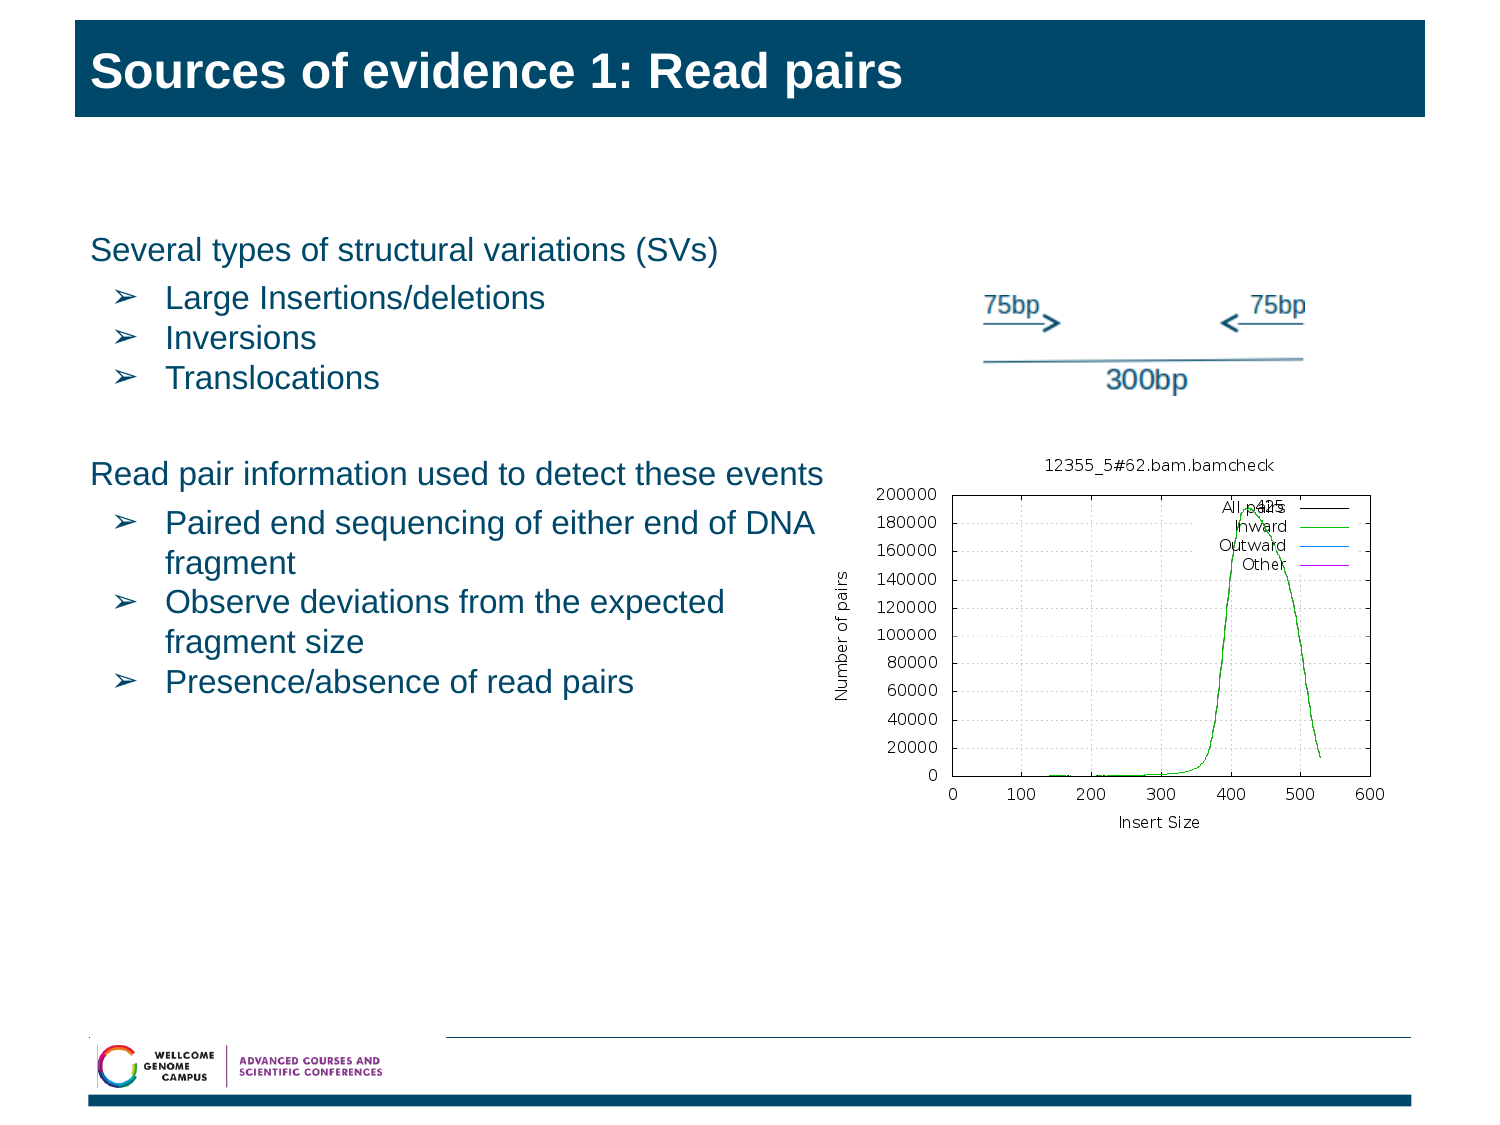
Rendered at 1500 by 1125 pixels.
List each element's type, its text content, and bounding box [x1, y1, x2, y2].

picture [90, 1040, 446, 1092]
title Sources of evidence 1: Read pairs [75, 20, 1425, 117]
picture [982, 295, 1305, 396]
list Several types of structural variations (SVs) Large Insertions/deletions Inversions Translocations Read pair information used to detect these events Paired end sequencing of either end of DNA fragment Observe deviations from the expected fragment size Presence/absence of read pairs [75, 213, 848, 1040]
picture [829, 438, 1426, 836]
